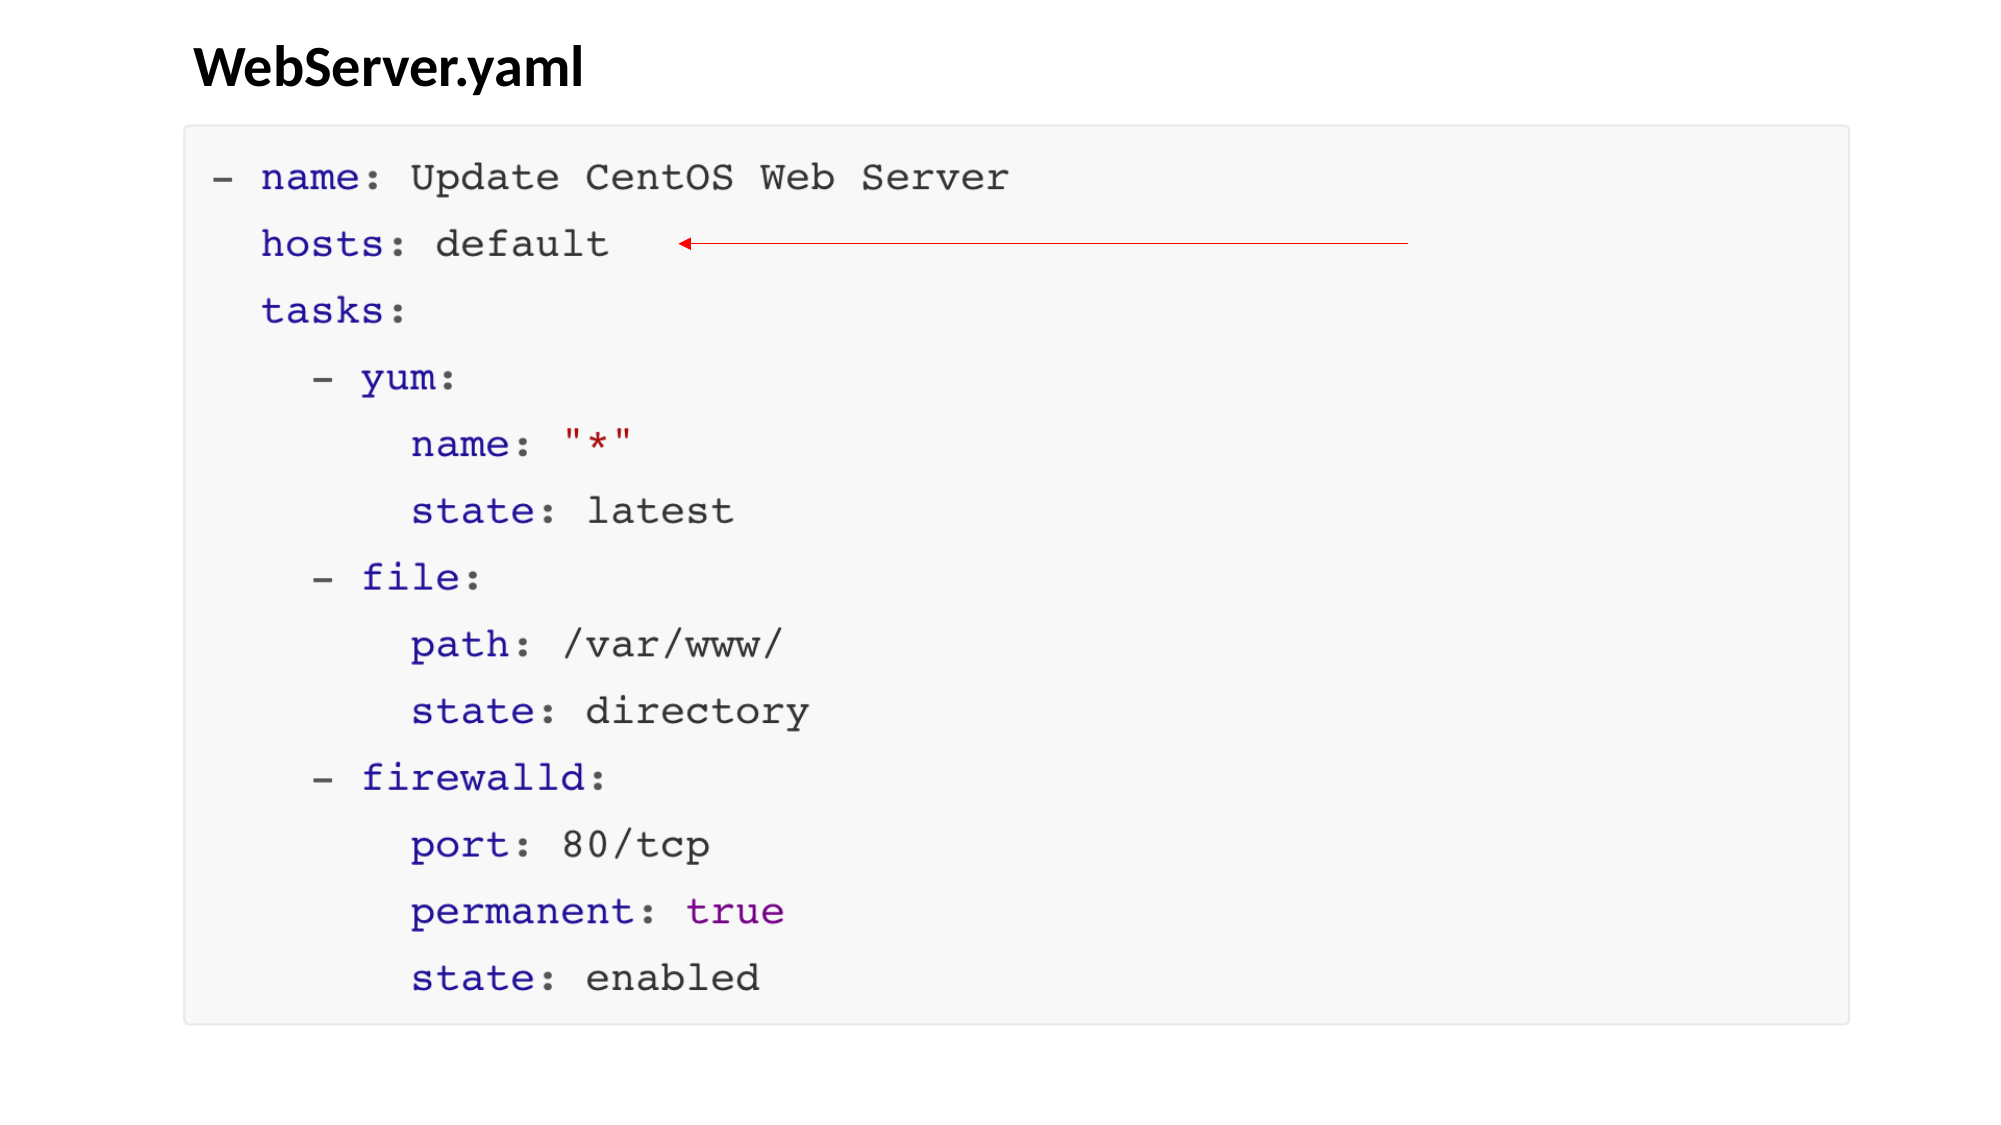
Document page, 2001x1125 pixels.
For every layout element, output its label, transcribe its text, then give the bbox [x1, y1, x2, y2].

picture [129, 87, 1871, 1038]
text_box WebServer.yaml [178, 21, 1228, 87]
